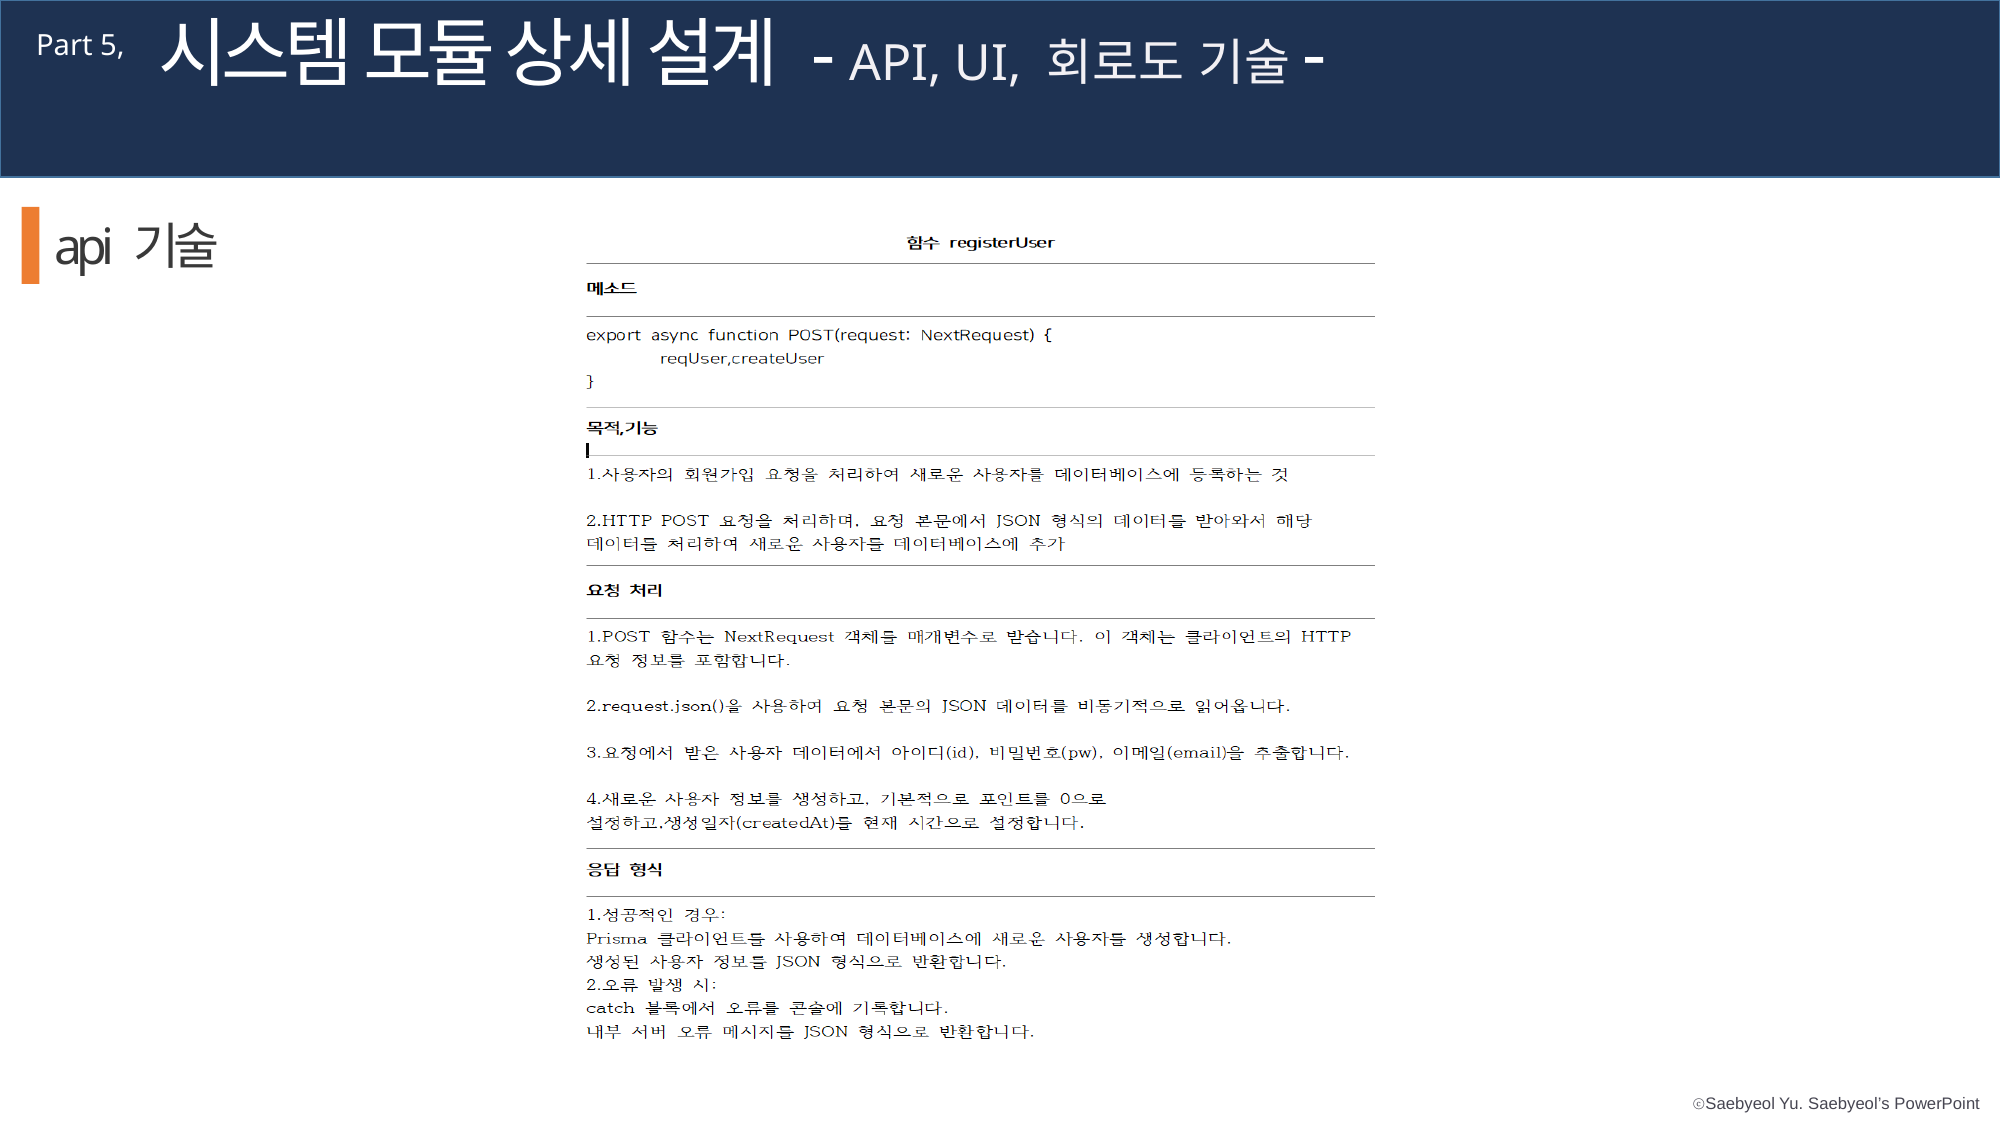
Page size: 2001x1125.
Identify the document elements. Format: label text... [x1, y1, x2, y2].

text_box api 기술 [40, 207, 235, 283]
text_box [21, 206, 40, 285]
text_box [1745, 0, 2000, 178]
picture [429, 218, 1529, 1056]
text_box Part 5, [21, 19, 148, 70]
text_box [0, 0, 143, 178]
text_box 시스템 모듈 상세 설계 - API, UI, 회로도 기술- [143, 0, 1745, 193]
